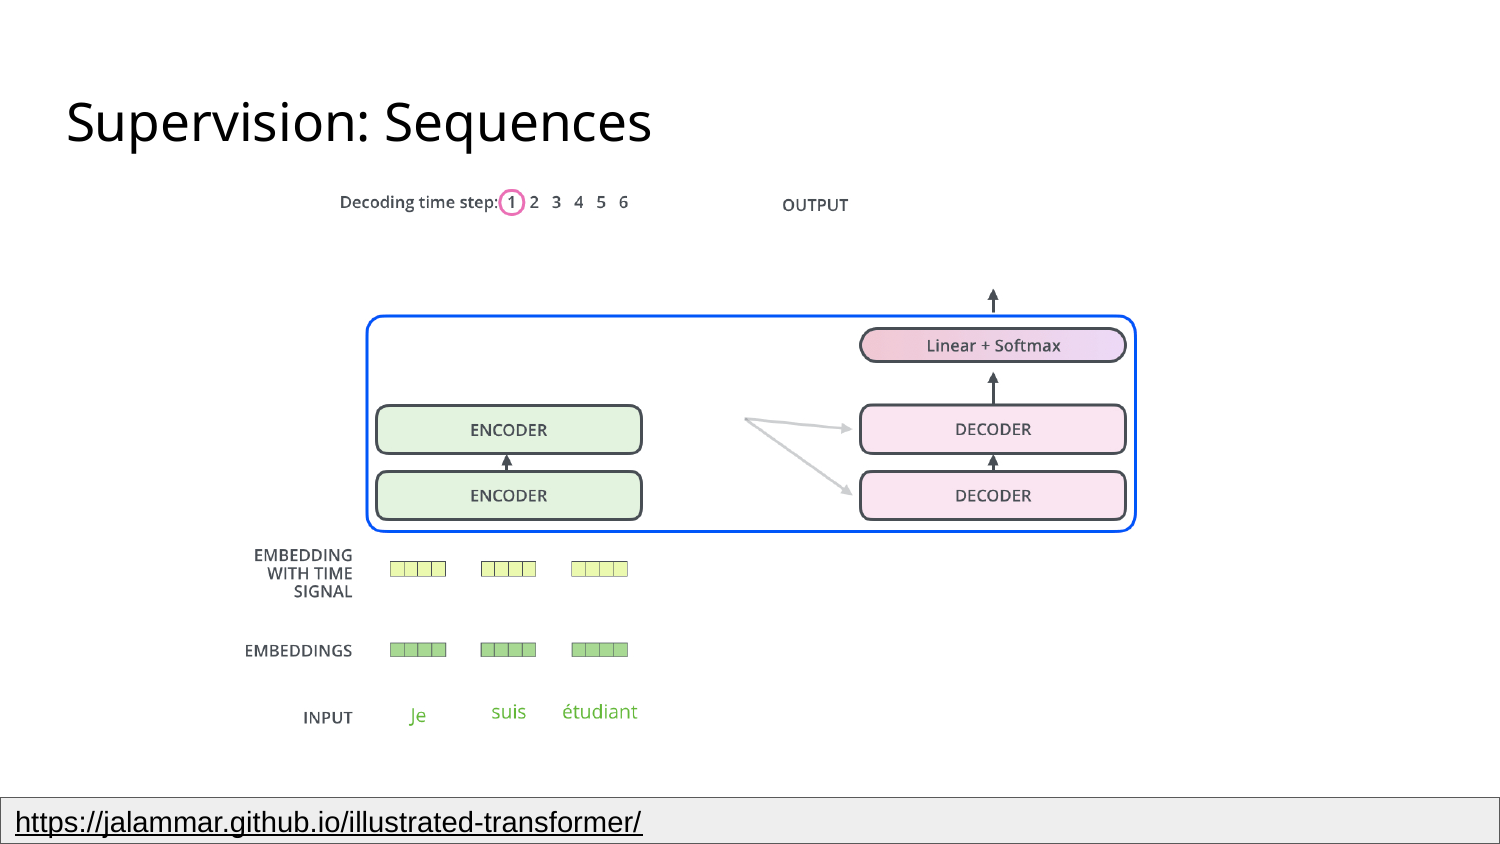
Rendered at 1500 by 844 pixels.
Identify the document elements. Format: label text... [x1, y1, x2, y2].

picture [221, 175, 1279, 758]
text_box https://jalammar.github.io/illustrated-transformer/ [0, 797, 1500, 844]
title Supervision: Sequences [51, 72, 1449, 167]
